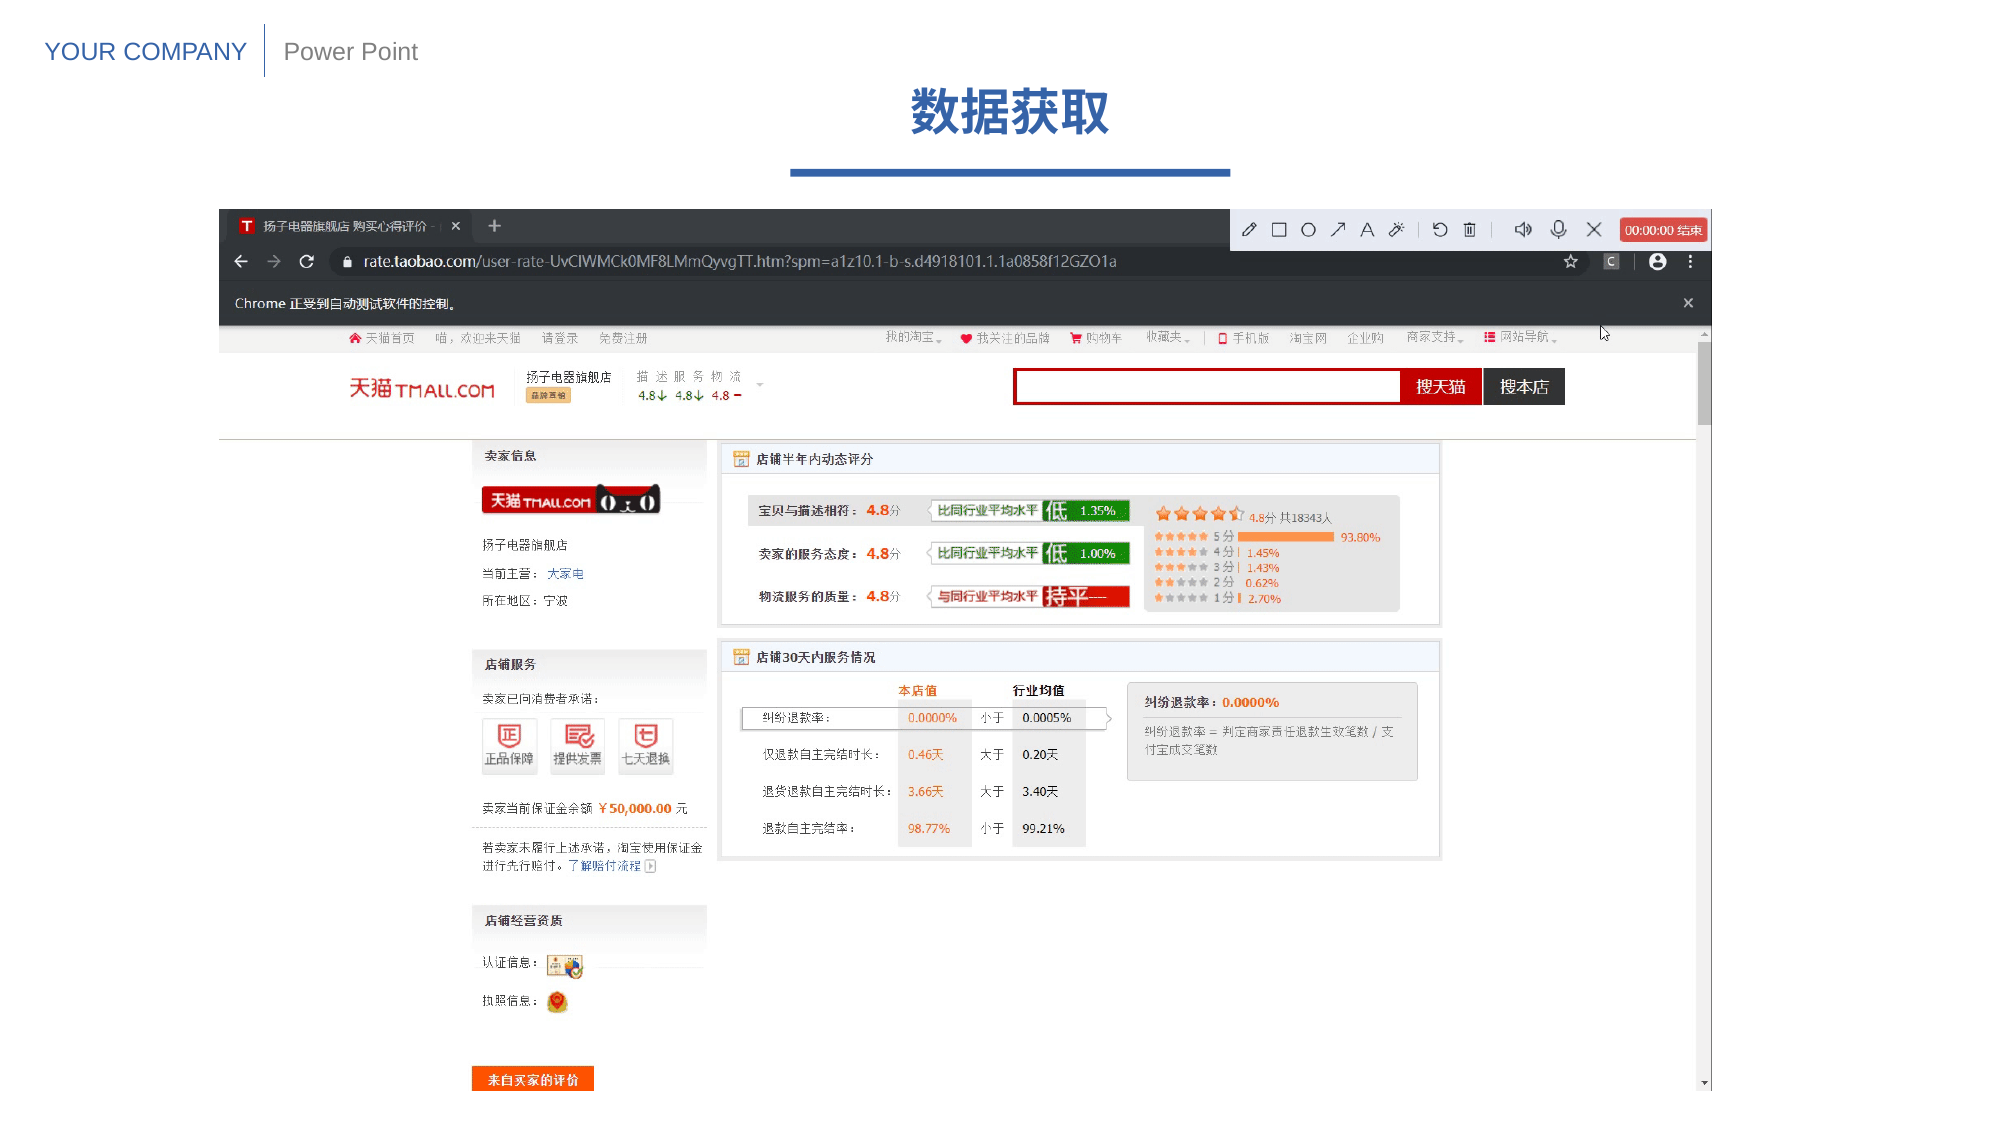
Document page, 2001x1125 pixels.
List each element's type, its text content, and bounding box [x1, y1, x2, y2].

text_box 数据获取 [613, 73, 1408, 148]
text_box [789, 168, 1232, 178]
picture [218, 209, 1712, 1091]
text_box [28, 24, 435, 77]
